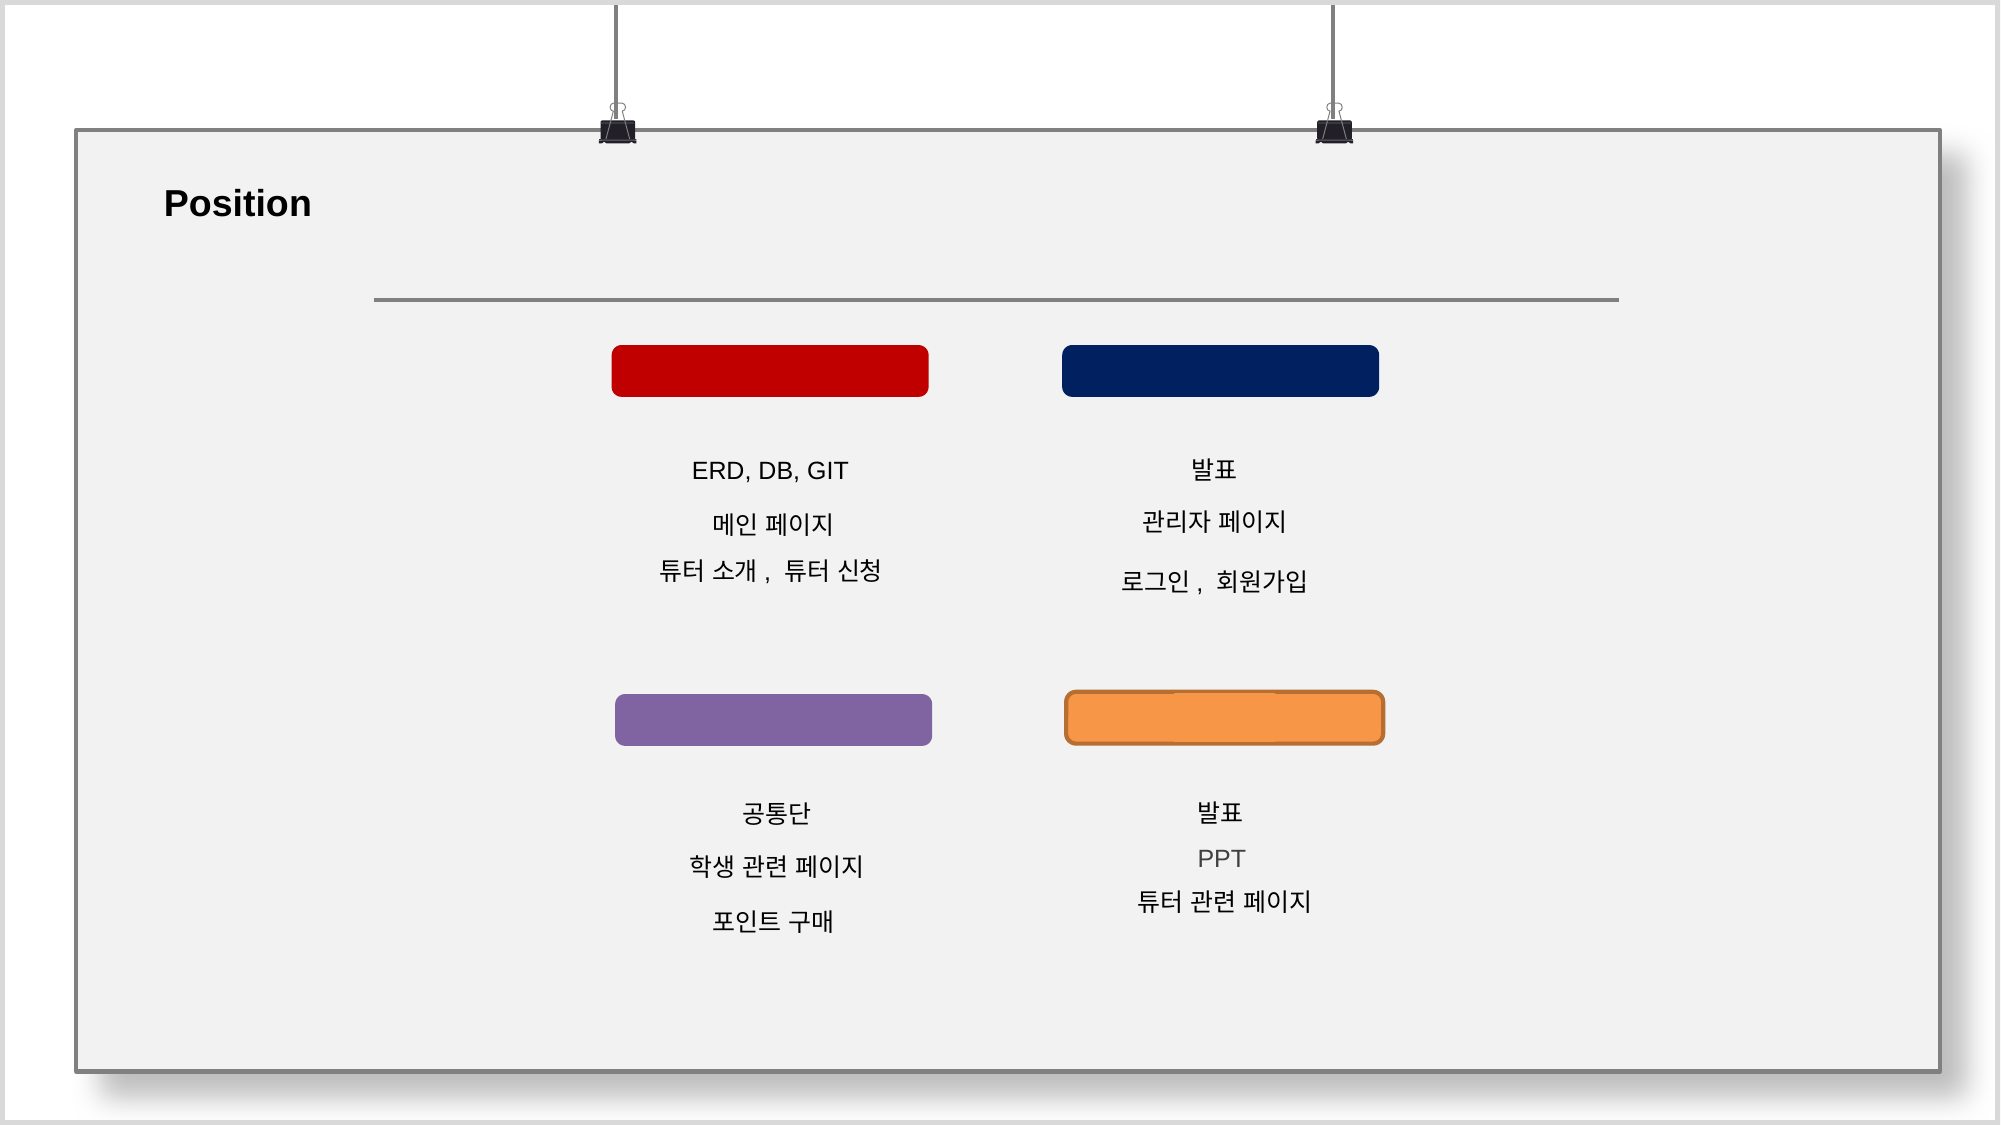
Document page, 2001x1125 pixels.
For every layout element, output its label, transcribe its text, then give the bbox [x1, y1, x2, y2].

text_box 공통단 [727, 790, 827, 836]
text_box 포인트 구매 [697, 899, 850, 944]
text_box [1061, 344, 1380, 398]
text_box ERD, DB, GIT [677, 447, 871, 492]
text_box PPT [1182, 834, 1261, 880]
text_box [1065, 691, 1384, 744]
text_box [614, 693, 933, 747]
text_box 관리자 페이지 [1127, 499, 1303, 545]
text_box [611, 344, 929, 398]
text_box 로그인, 회원가입 [1106, 559, 1324, 605]
text_box 학생 관련 페이지 [674, 844, 880, 890]
text_box 발표 [1176, 447, 1253, 492]
text_box 튜터 소개, 튜터 신청 [644, 548, 898, 593]
text_box 발표 [1182, 790, 1259, 834]
text_box Position [149, 171, 327, 232]
text_box 튜터 관련 페이지 [1122, 879, 1328, 925]
text_box 메인 페이지 [697, 501, 850, 547]
